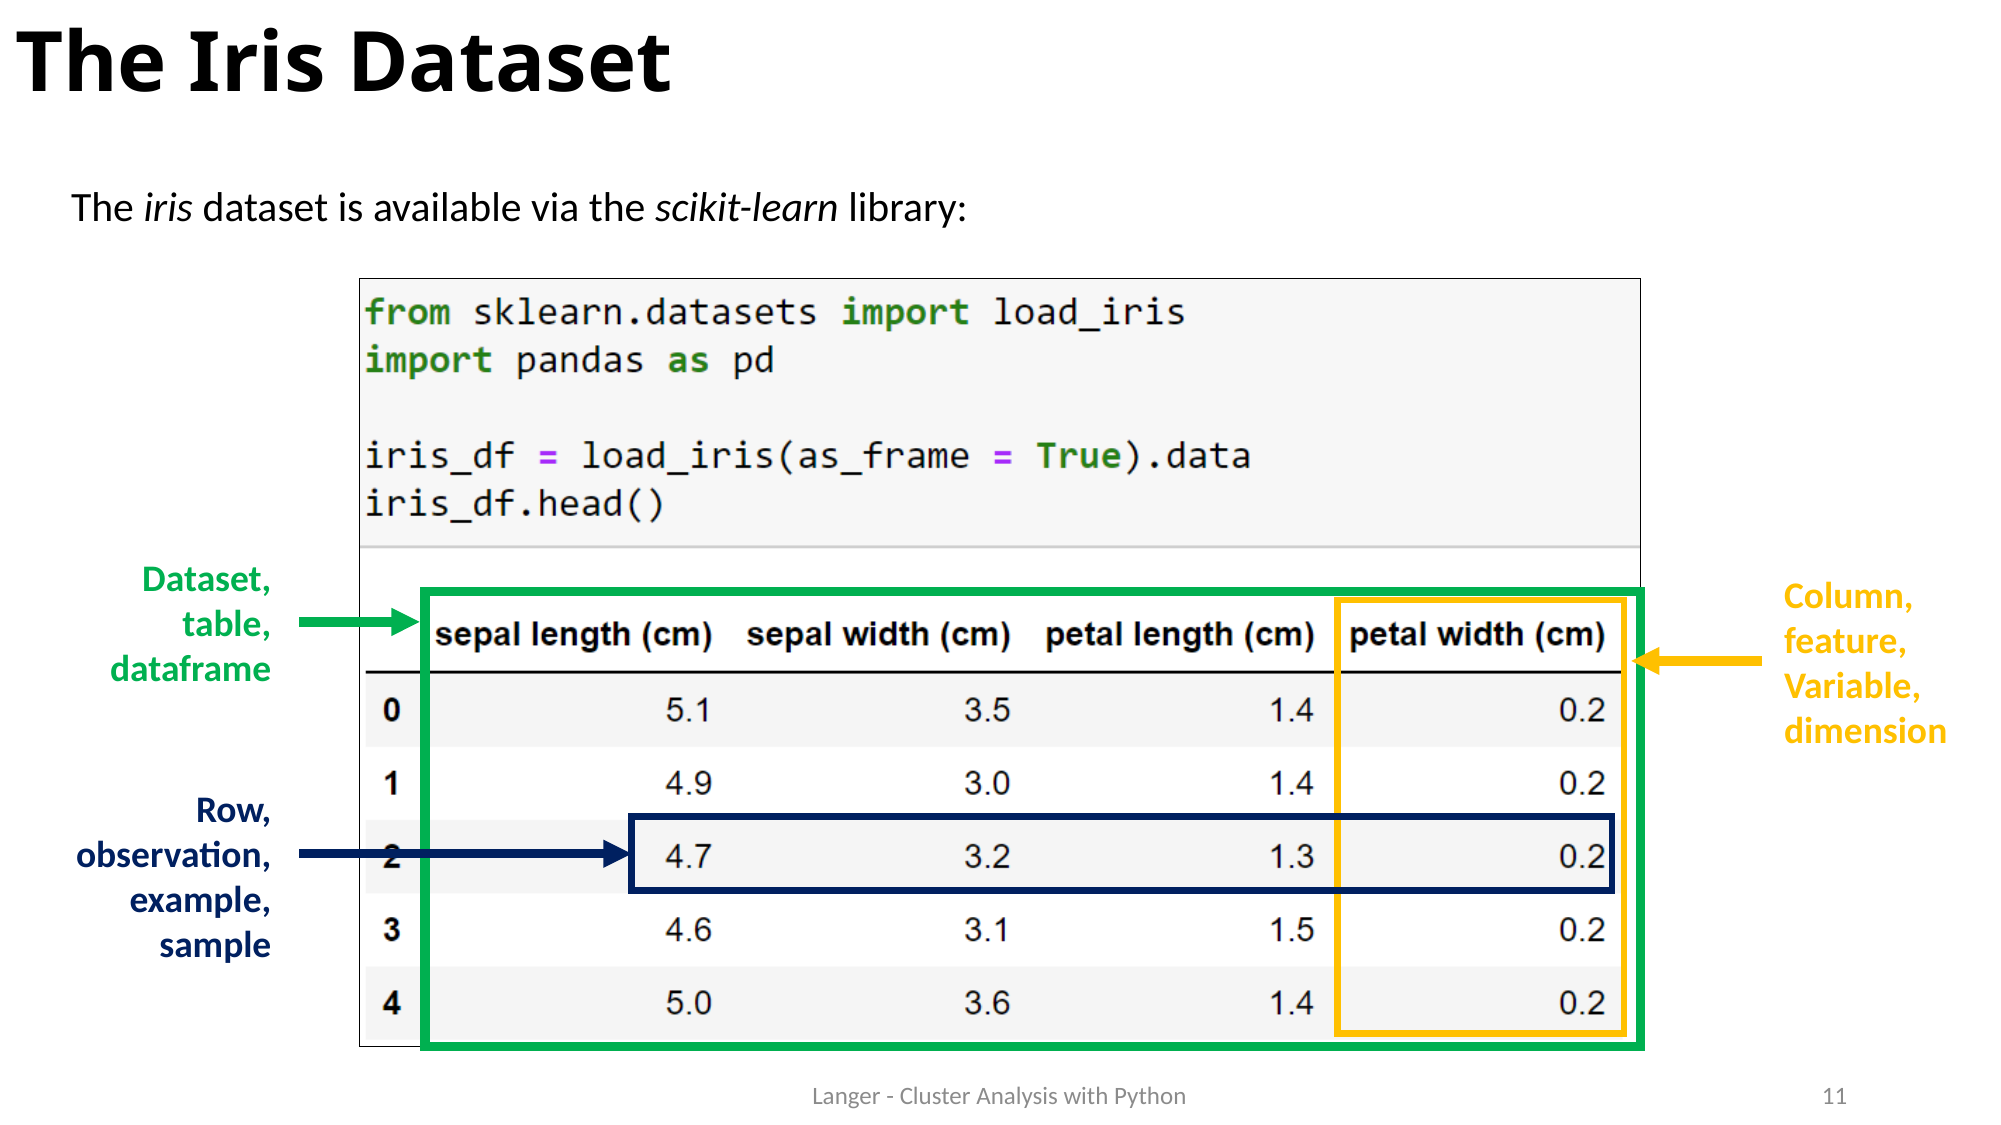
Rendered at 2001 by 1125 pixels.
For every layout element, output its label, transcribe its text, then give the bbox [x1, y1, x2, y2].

picture [359, 278, 1641, 1047]
text_box The iris dataset is available via the scikit-learn library: [56, 172, 1935, 238]
text_box Dataset, table, dataframe [50, 546, 287, 696]
text_box Column, feature, Variable, dimension [1769, 563, 2000, 759]
slide_number 11 [1412, 1064, 1863, 1125]
title The Iris Dataset [0, 3, 1597, 128]
footer Langer - Cluster Analysis with Python [662, 1064, 1338, 1125]
text_box Row, observation, example, sample [50, 777, 287, 973]
